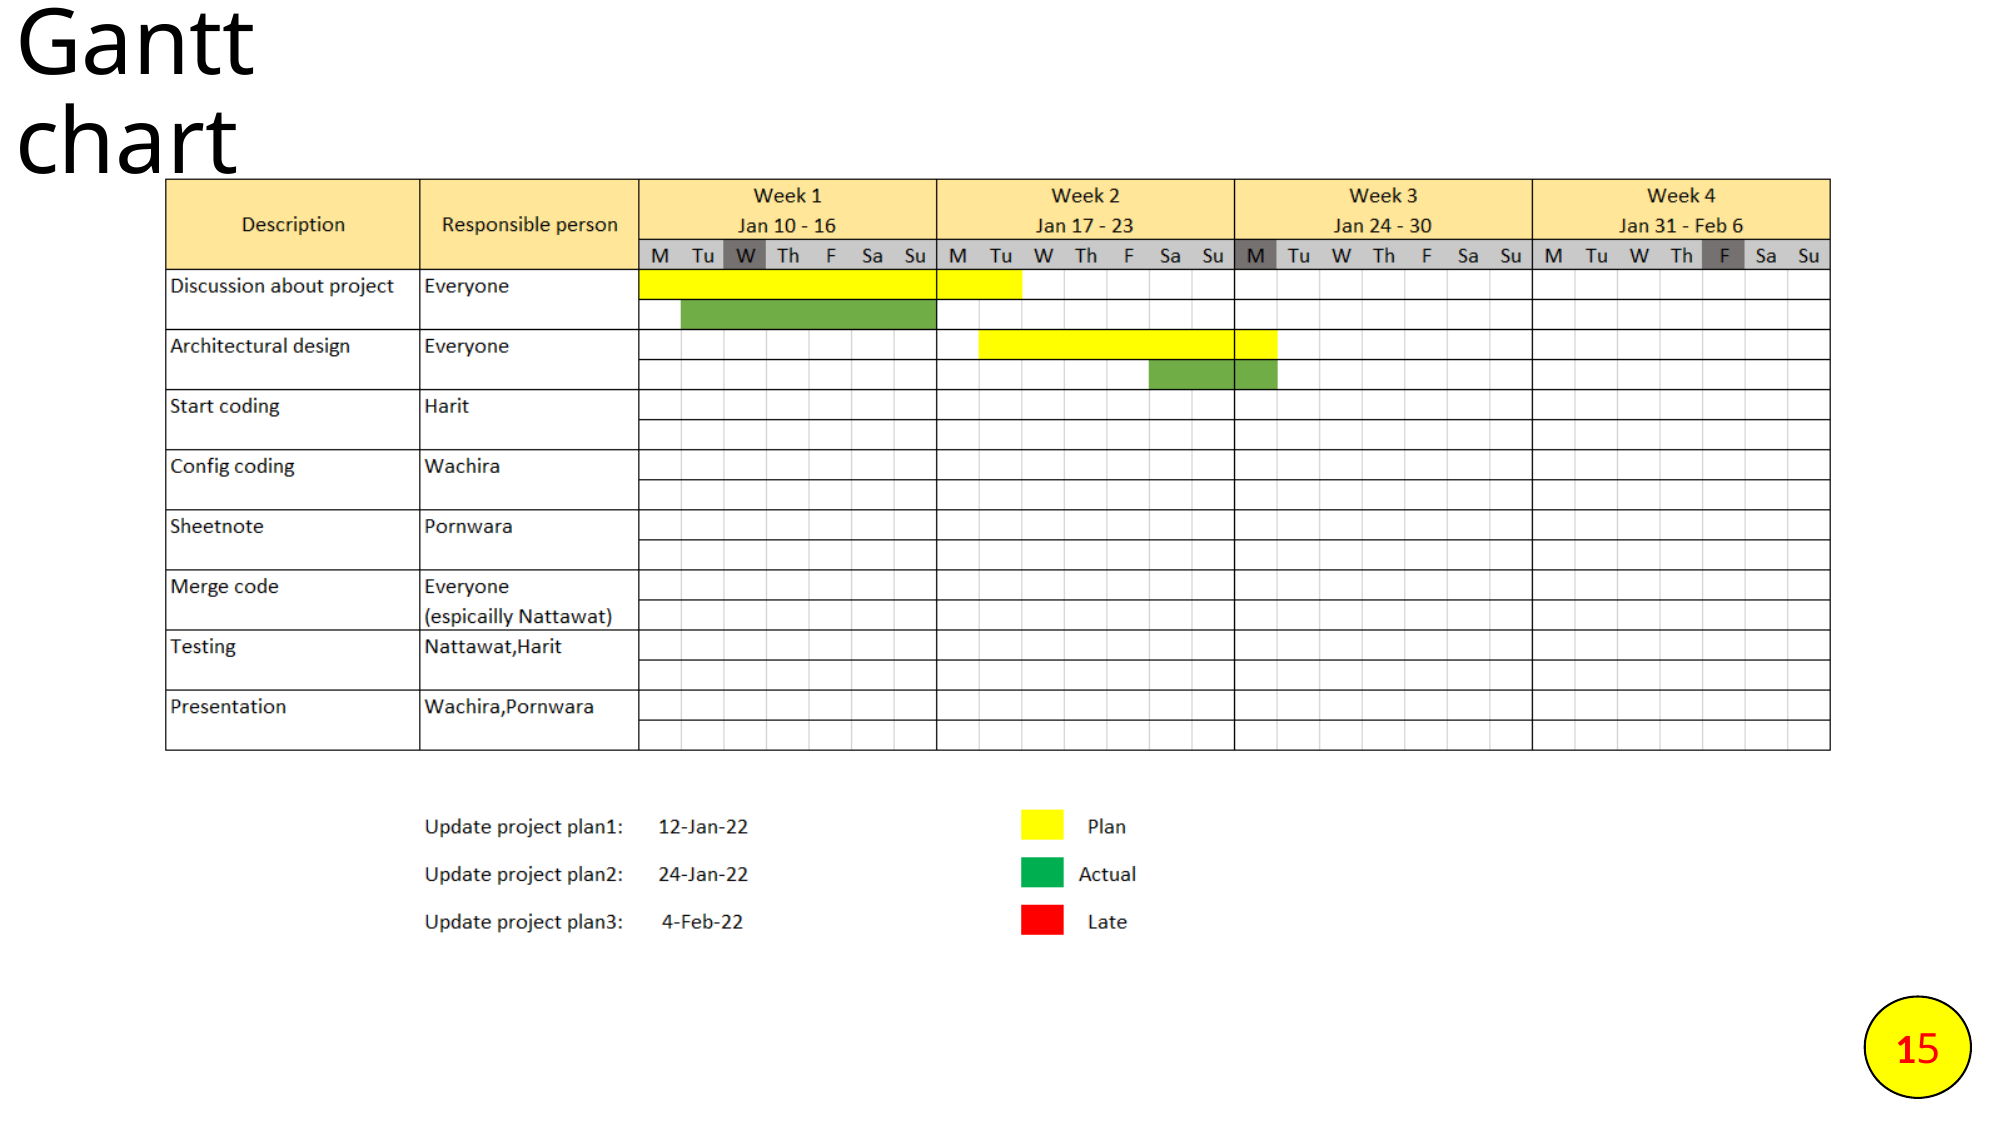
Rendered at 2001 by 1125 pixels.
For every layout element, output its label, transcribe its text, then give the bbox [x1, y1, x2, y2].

text_box 15 [1863, 995, 1972, 1099]
title Gantt chart [0, 0, 518, 203]
picture [164, 175, 1836, 950]
